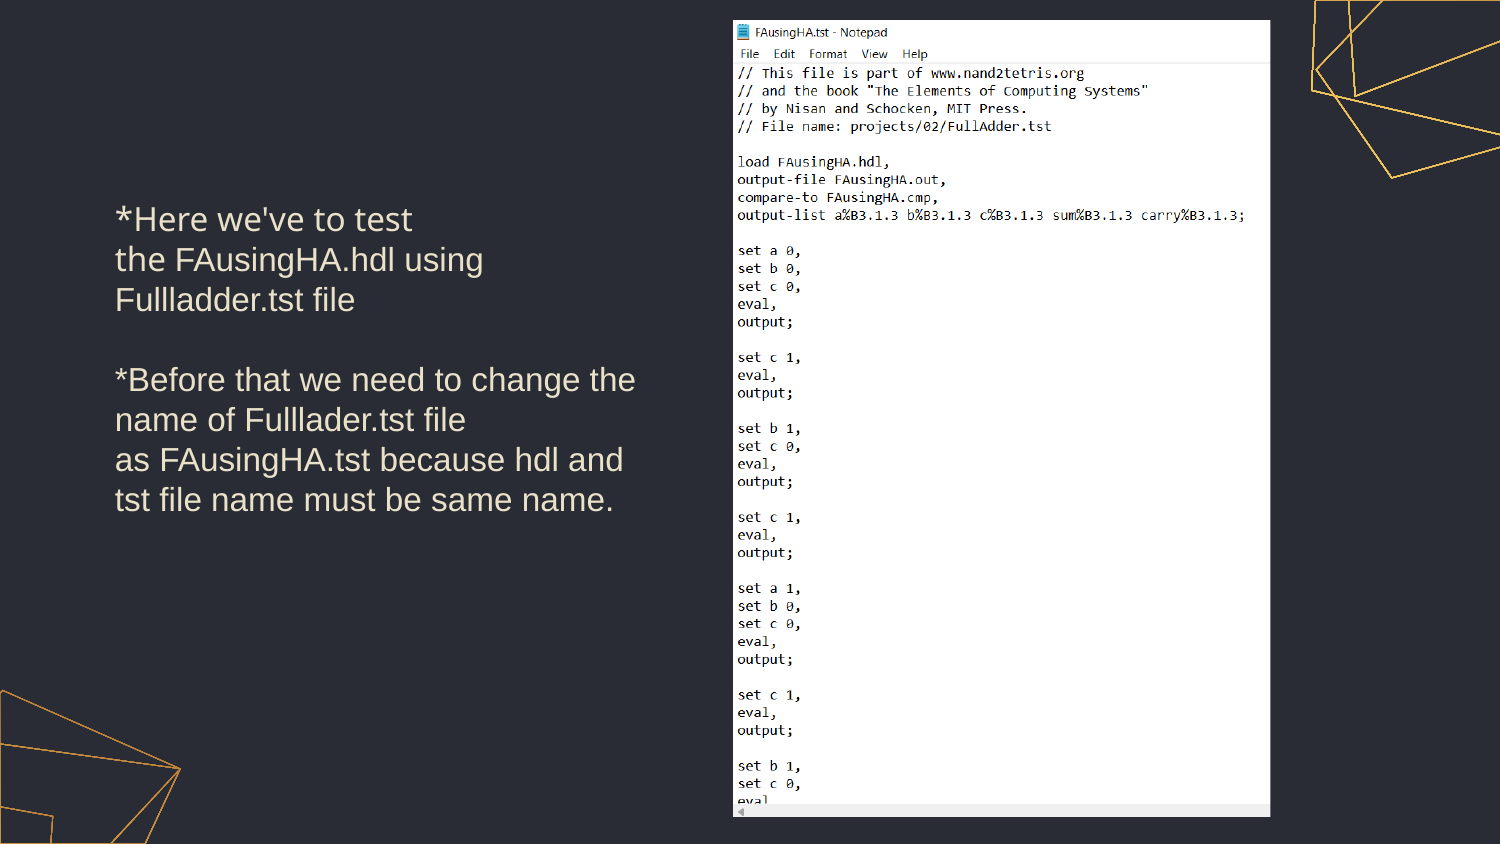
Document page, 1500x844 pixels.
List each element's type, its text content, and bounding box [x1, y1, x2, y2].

picture [732, 19, 1271, 817]
text_box *Here we've to test the FAusingHA.hdl using Fullladder.tst file *Before that we need to change the name of Fulllader.tst file as FAusingHA.tst because hdl and tst file name must be same name. [100, 190, 693, 526]
